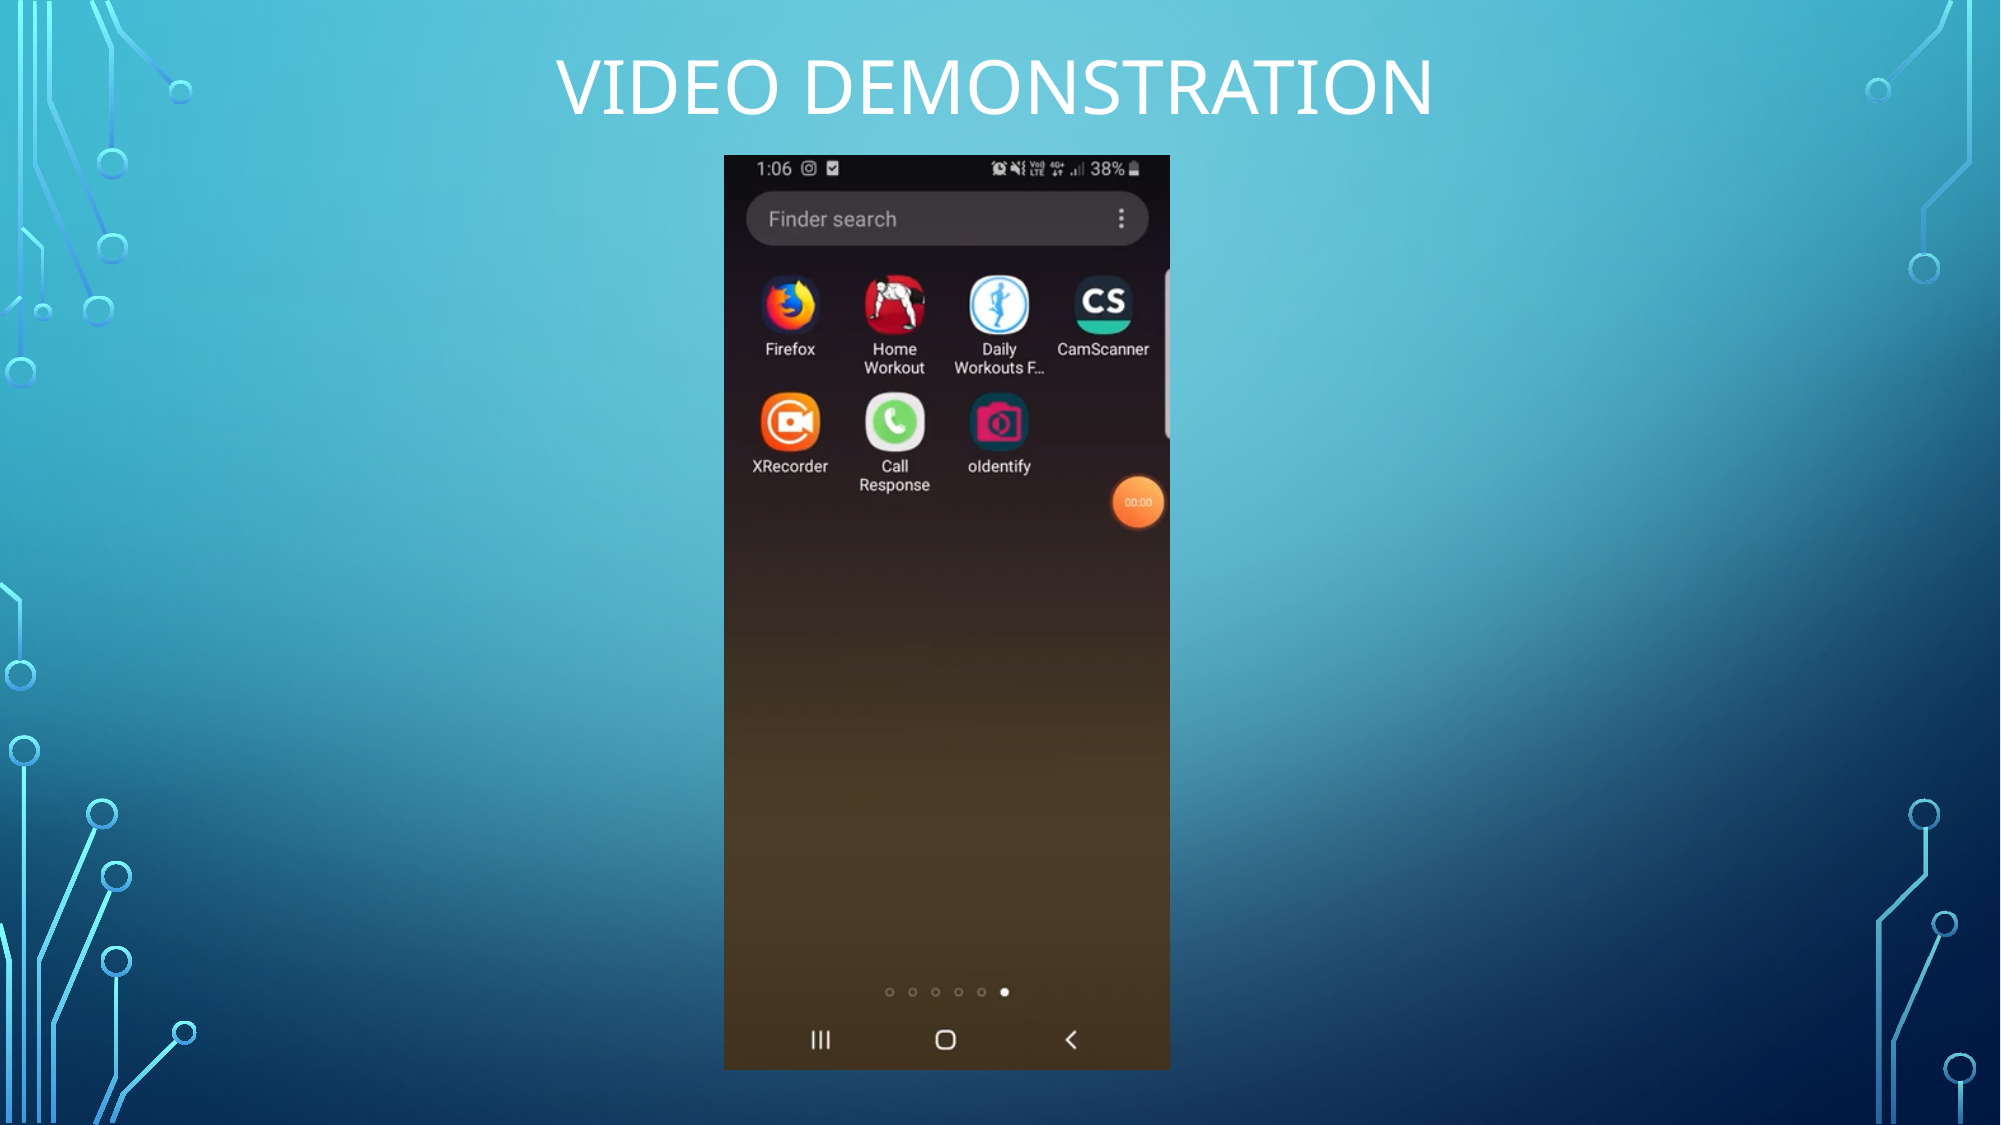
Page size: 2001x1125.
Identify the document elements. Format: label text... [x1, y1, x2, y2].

title Video demonstration [541, 0, 2000, 181]
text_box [723, 154, 1171, 1071]
